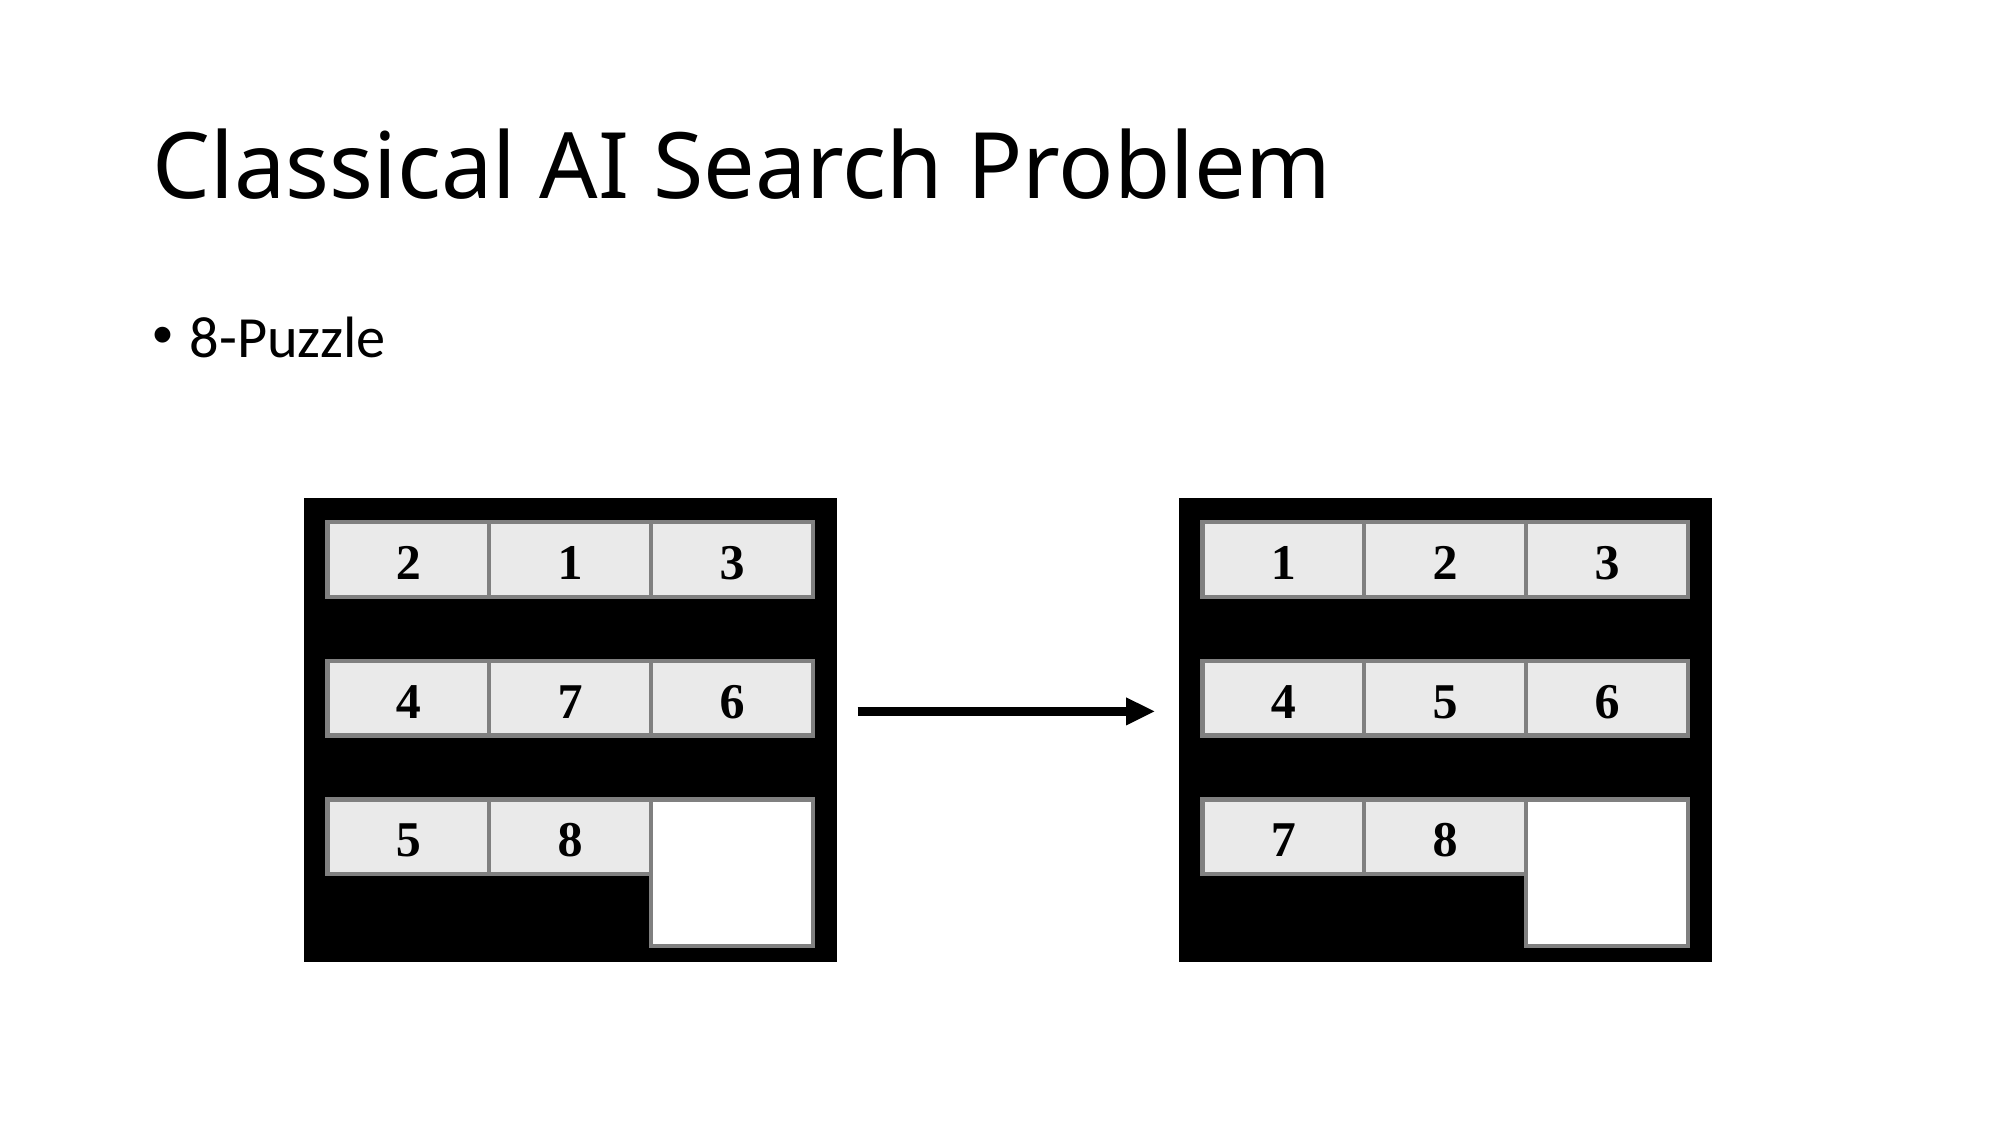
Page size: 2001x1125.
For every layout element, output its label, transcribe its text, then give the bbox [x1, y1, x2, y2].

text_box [1179, 498, 1712, 962]
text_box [304, 498, 837, 962]
text_box [857, 705, 1155, 718]
title Classical AI Search Problem [137, 59, 1863, 278]
list 8-Puzzle [137, 299, 1863, 1014]
